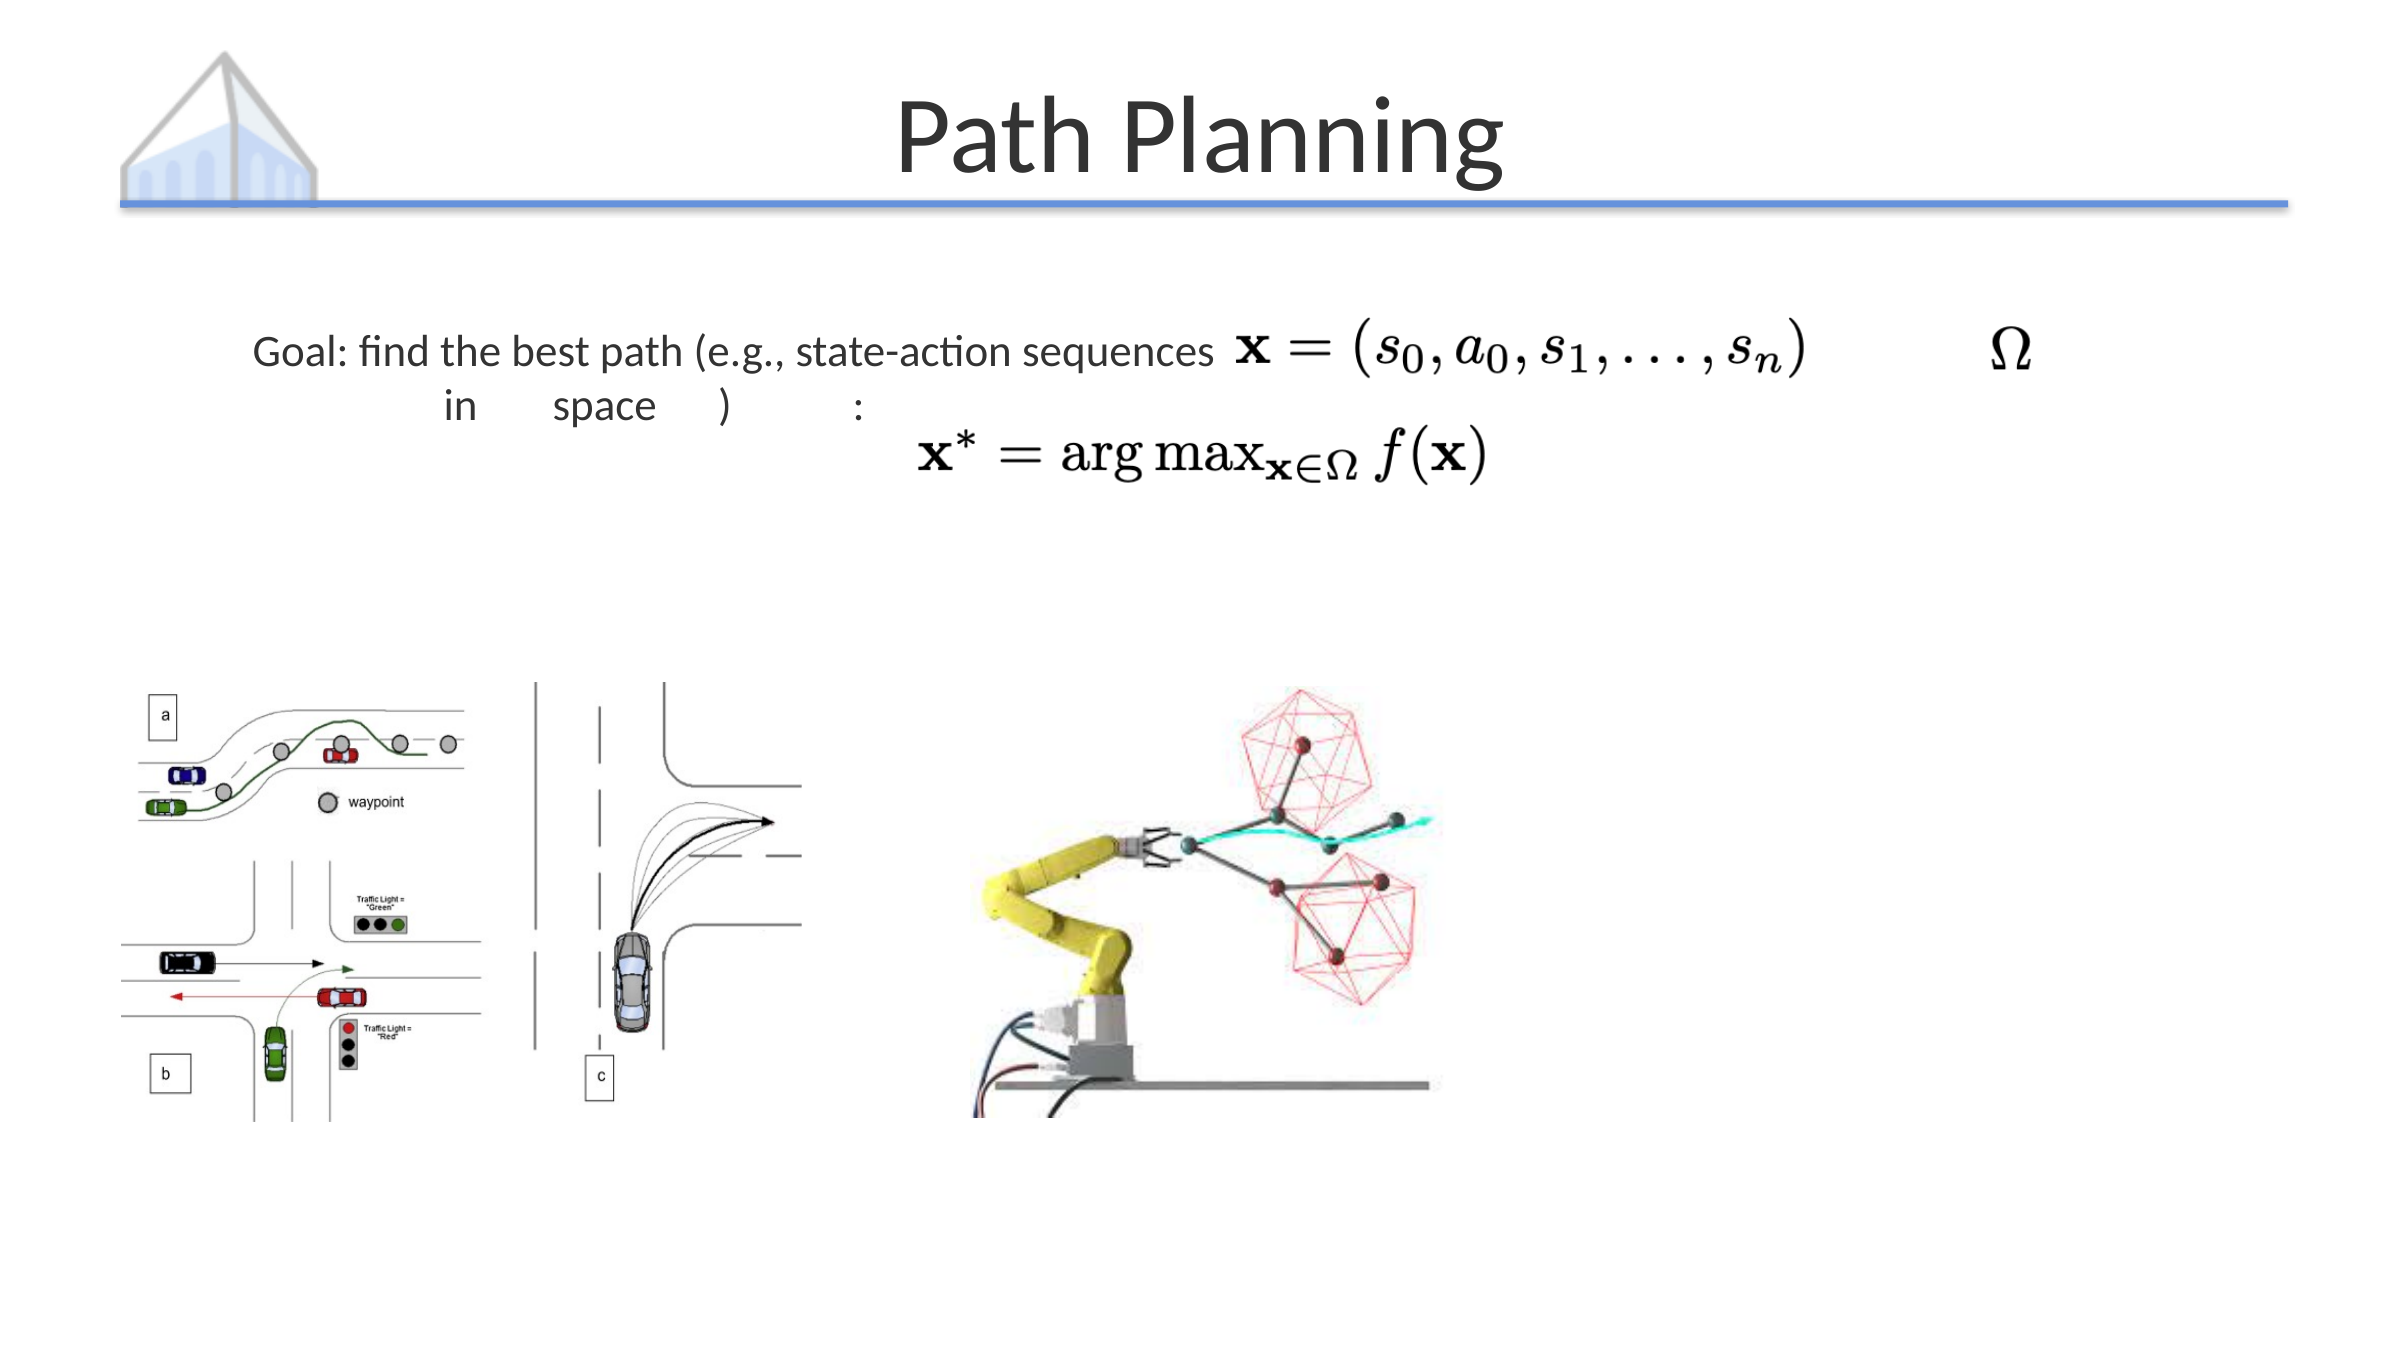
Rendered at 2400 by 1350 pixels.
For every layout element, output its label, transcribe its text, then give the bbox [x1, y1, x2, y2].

picture [970, 686, 1455, 1118]
picture [121, 682, 802, 1122]
picture [1235, 316, 1809, 388]
title Path Planning [0, 28, 2400, 228]
text_box Goal: find the best path (e.g., state-action sequences in space ) : [237, 306, 2163, 445]
picture [1980, 322, 2036, 382]
picture [909, 420, 1491, 491]
